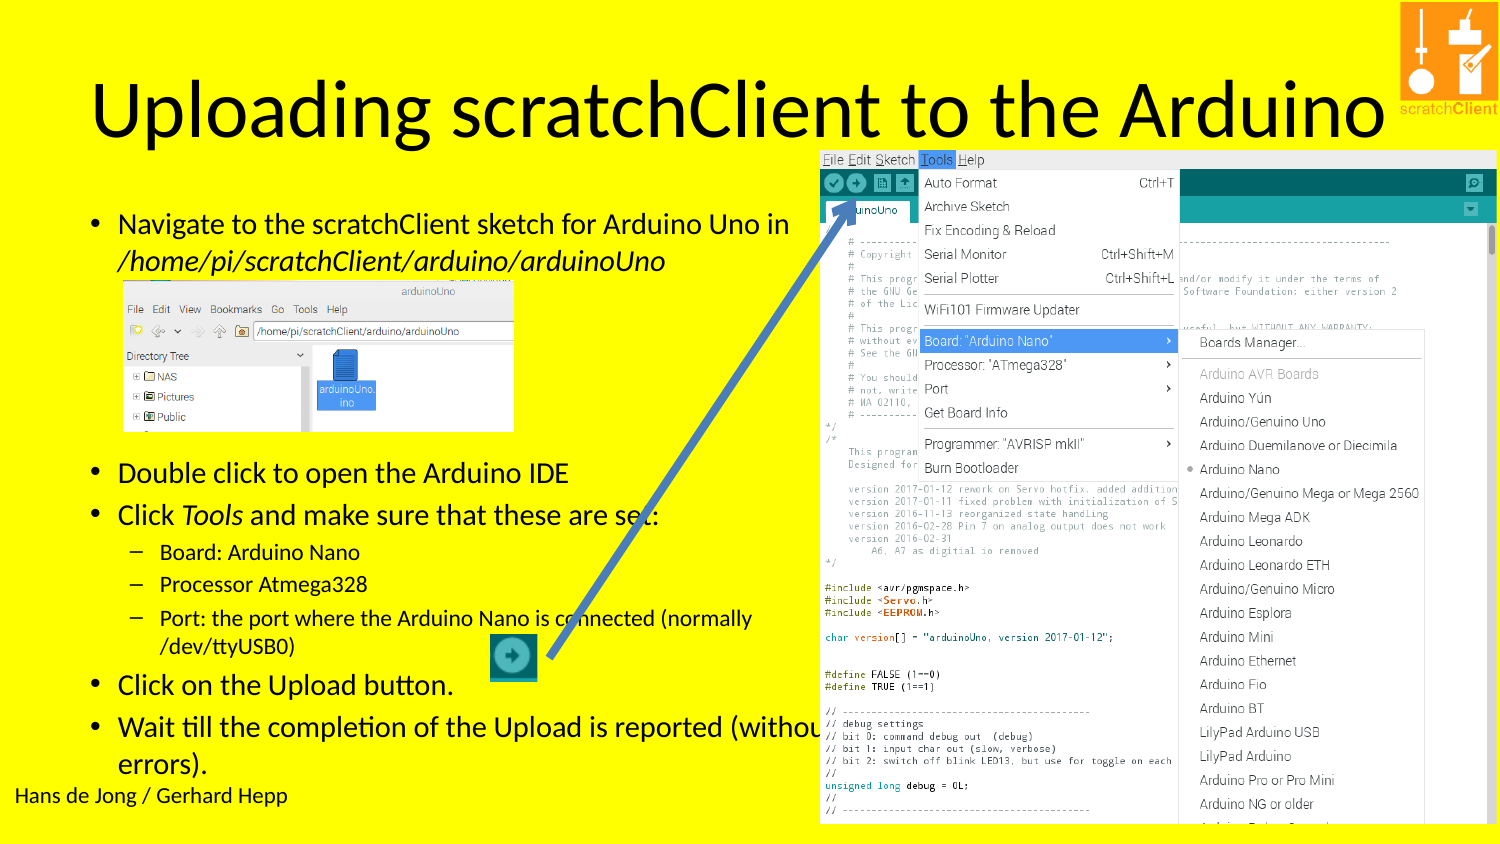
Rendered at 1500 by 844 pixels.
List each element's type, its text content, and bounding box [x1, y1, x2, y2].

picture [1398, 2, 1499, 118]
picture [819, 149, 1497, 824]
picture [489, 634, 538, 682]
list Navigate to the scratchClient sketch for Arduino Uno in /home/pi/scratchClient/arduino/arduinoUno Double click to open the Arduino IDE Click Tools and make sure that these are set: Board: Arduino Nano Processor Atmega328 Port: the port where the Arduino Nano is connected (normally /dev/ttyUSB0) Click on the Upload button. Wait till the completion of the Upload is reported (without errors). [75, 196, 814, 789]
title Uploading scratchClient to the Arduino [75, 33, 1425, 175]
picture [123, 279, 514, 433]
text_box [548, 197, 857, 659]
